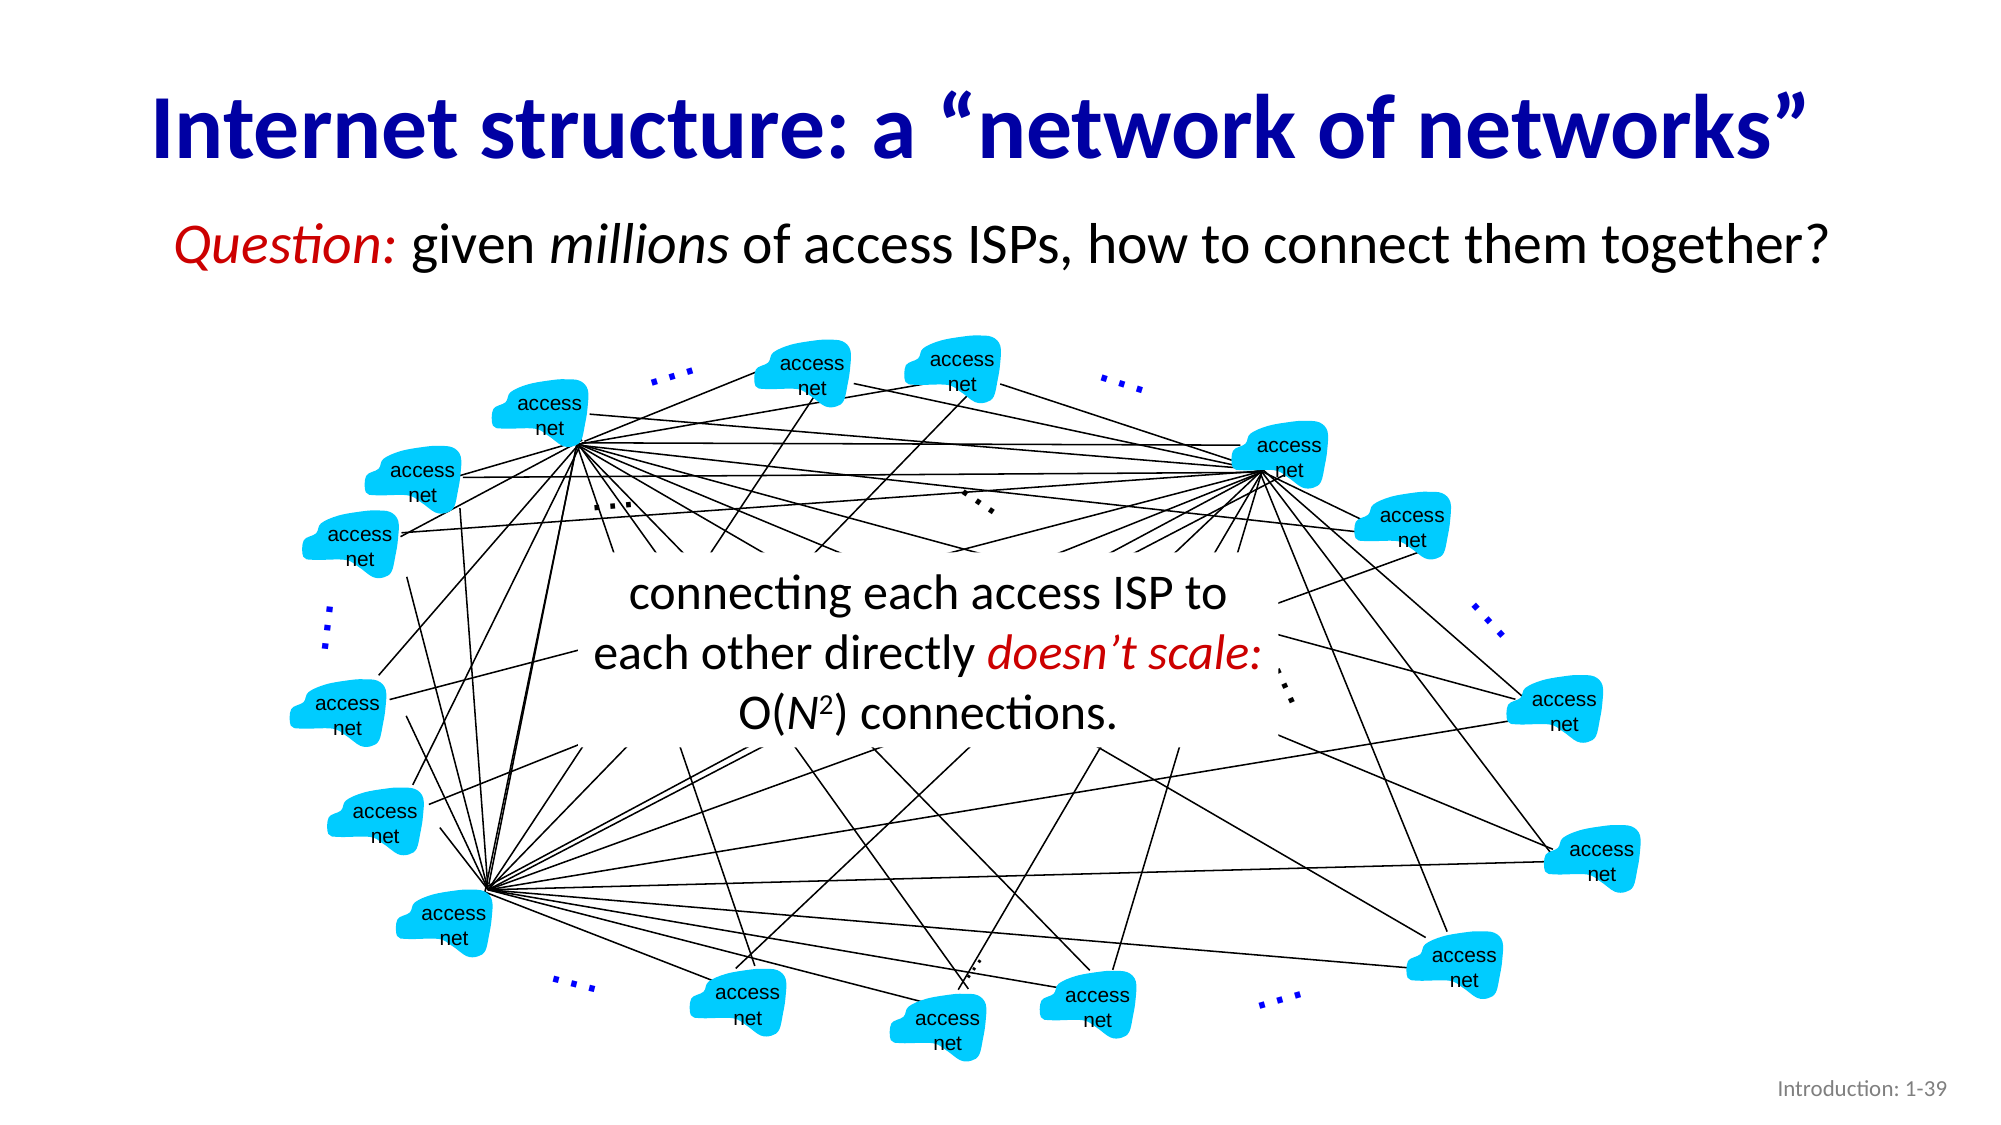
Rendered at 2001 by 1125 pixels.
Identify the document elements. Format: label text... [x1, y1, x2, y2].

title Internet structure: a “network of networks” [135, 55, 1861, 202]
text_box Question: given millions of access ISPs, how to connect them together? [158, 206, 1853, 291]
slide_number Introduction: 1-‹#› [1512, 1056, 1963, 1117]
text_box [260, 303, 1651, 1074]
